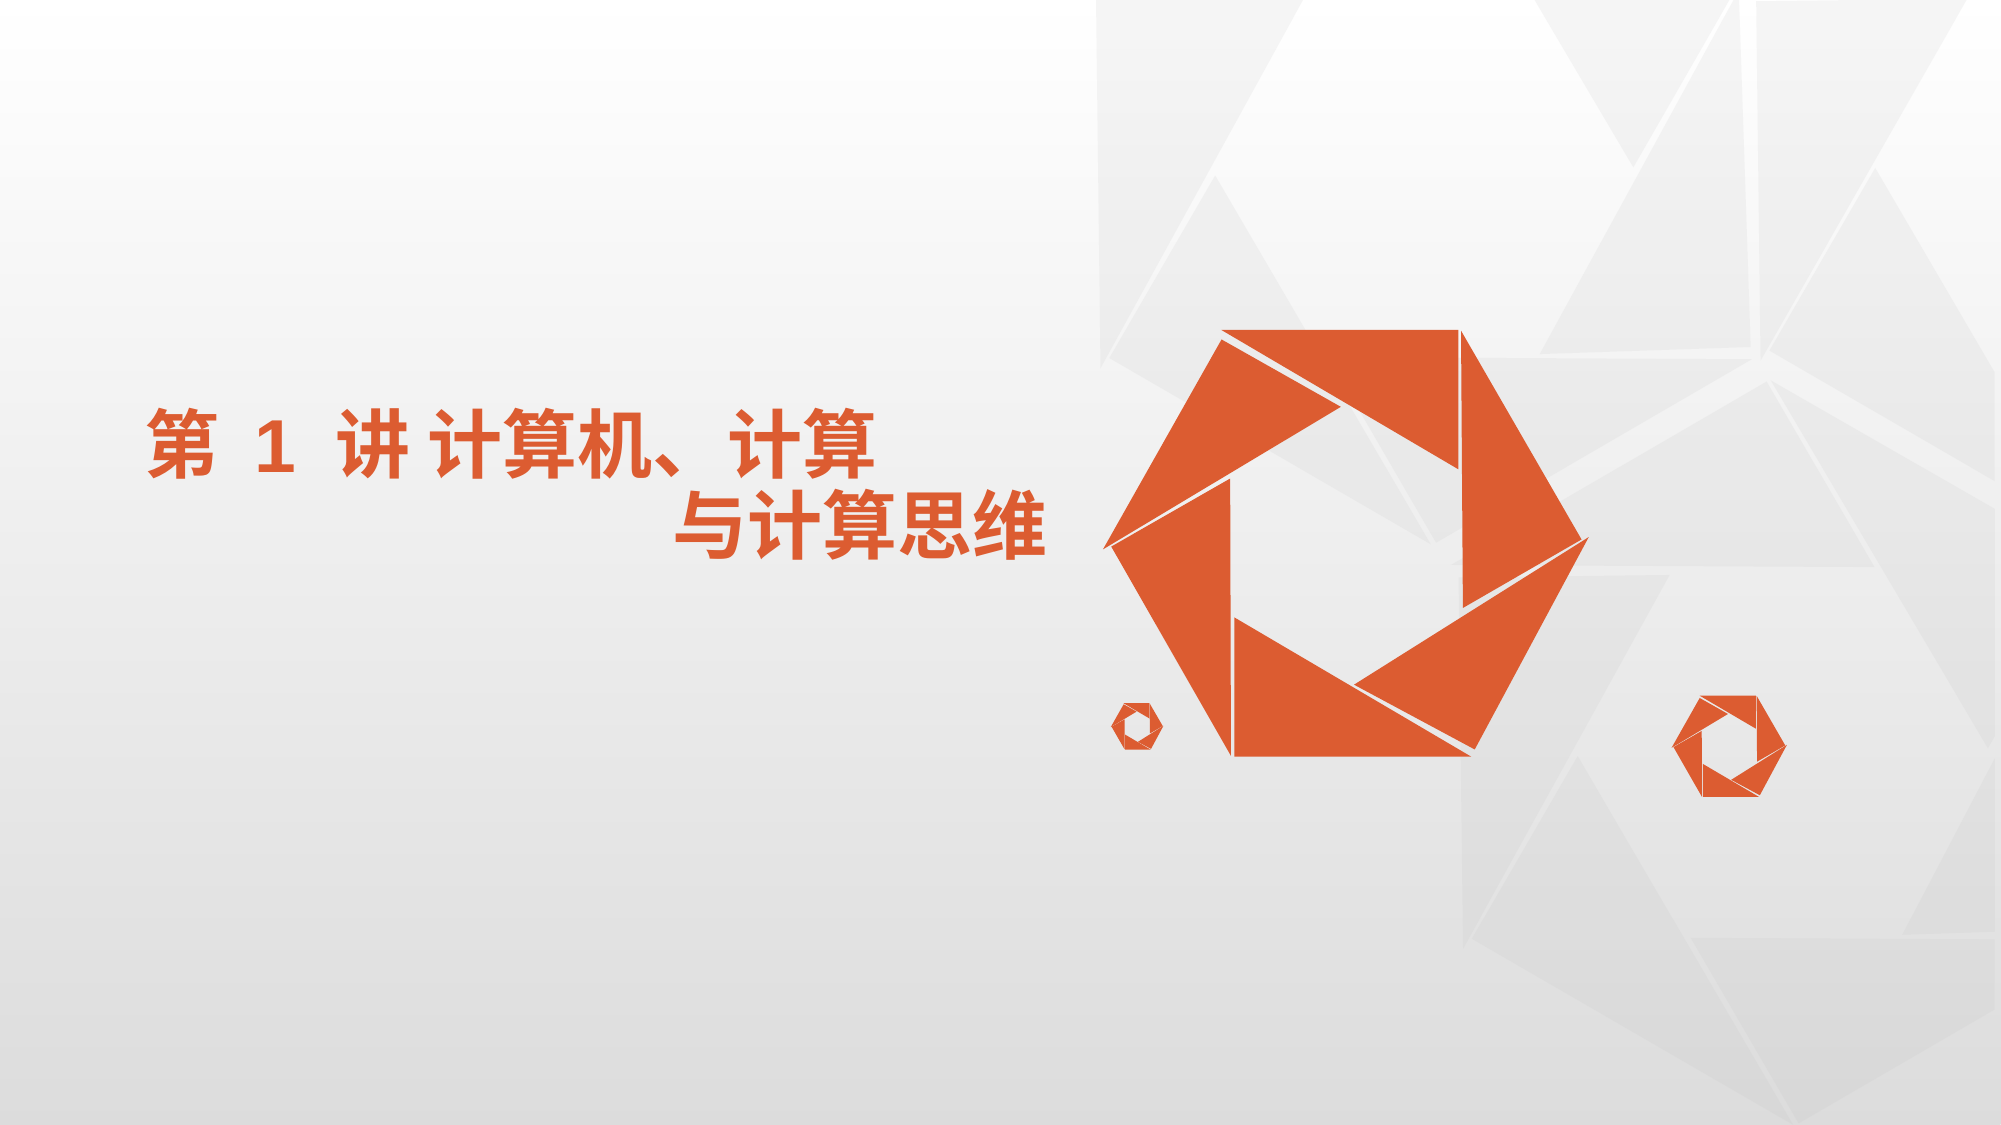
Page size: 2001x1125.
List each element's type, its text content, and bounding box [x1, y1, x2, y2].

text_box 第 1 讲 计算机、计算 与计算思维 [115, 386, 1080, 577]
